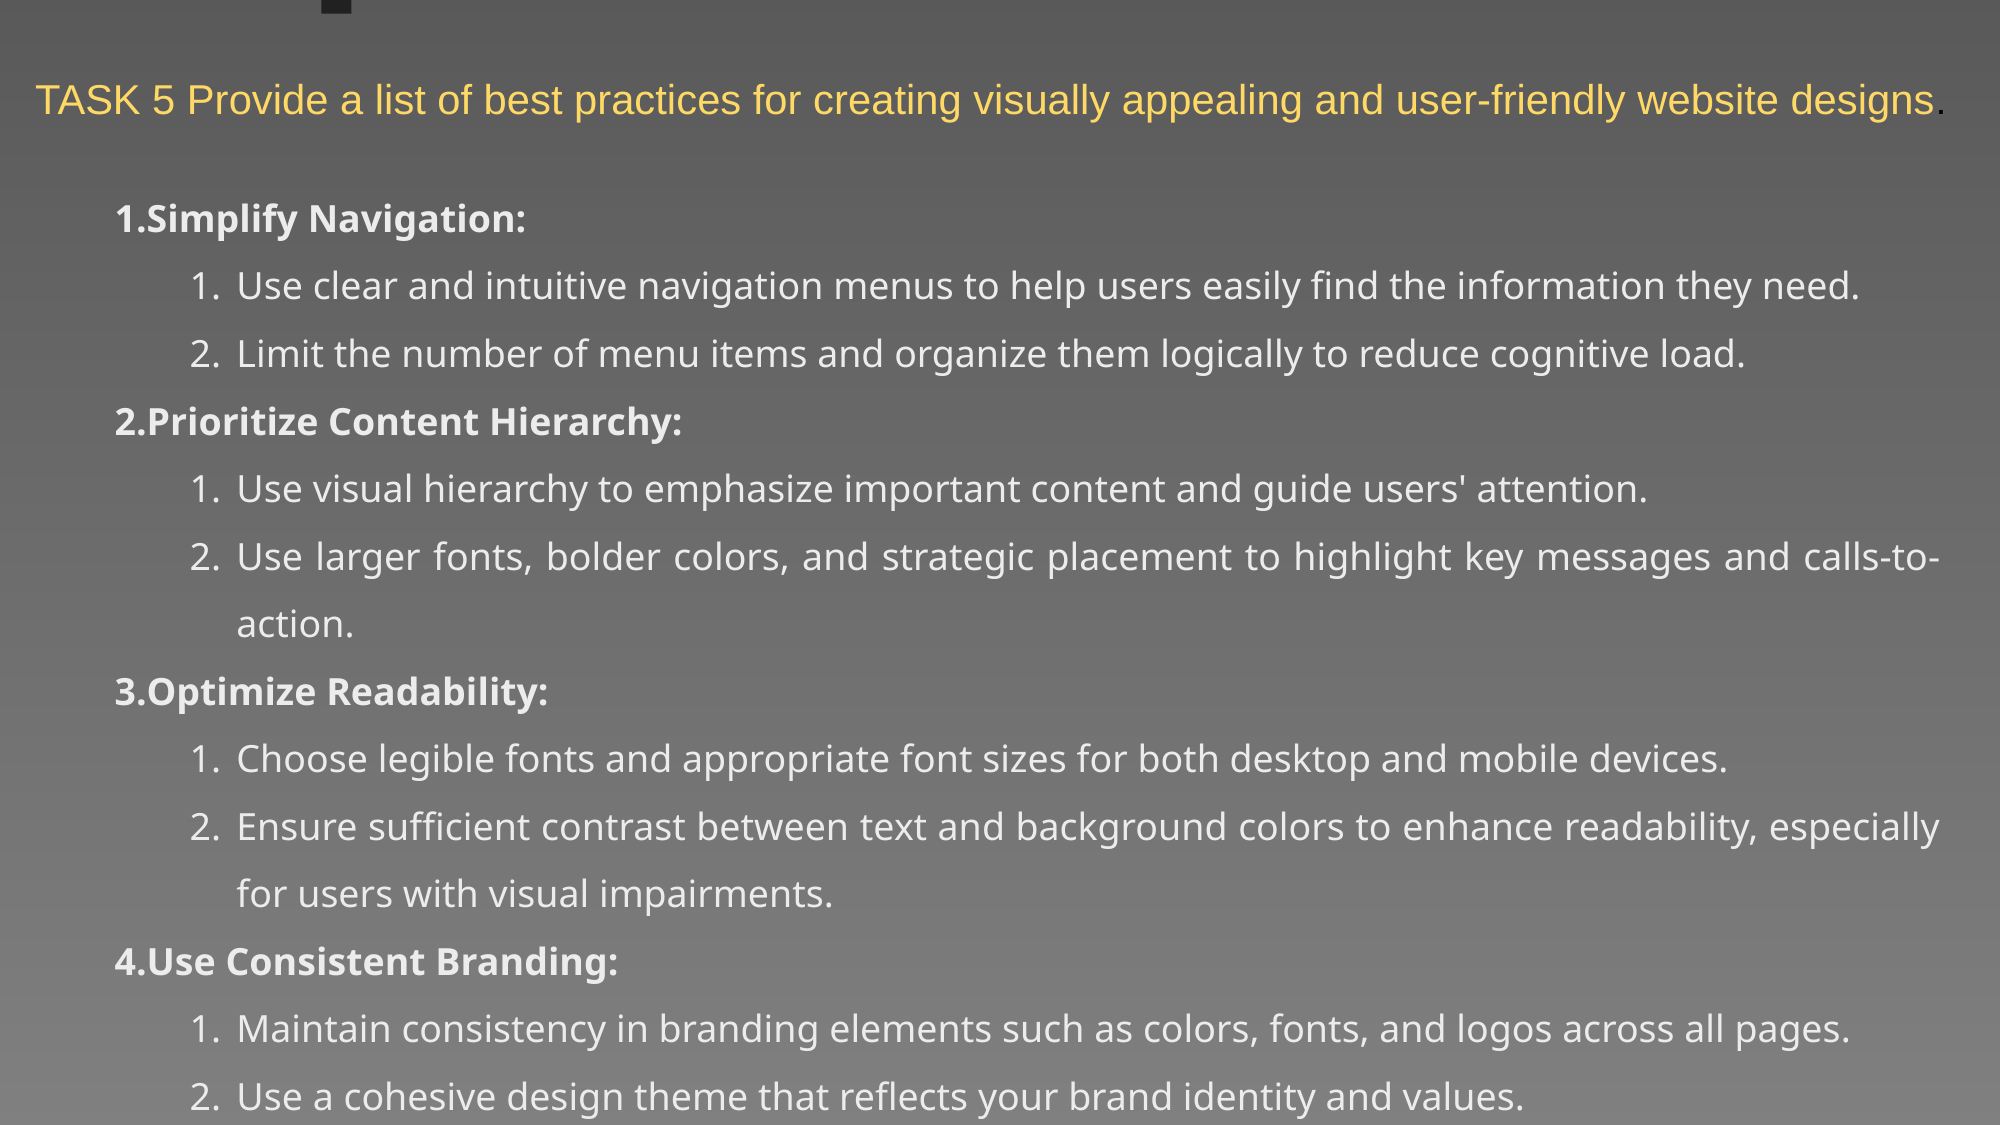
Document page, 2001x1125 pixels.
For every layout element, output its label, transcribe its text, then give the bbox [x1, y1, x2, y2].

text_box Simplify Navigation: Use clear and intuitive navigation menus to help users easily find the information they need. Limit the number of menu items and organize them logically to reduce cognitive load. Prioritize Content Hierarchy: Use visual hierarchy to emphasize important content and guide users' attention. Use larger fonts, bolder colors, and strategic placement to highlight key messages and calls-to-action. Optimize Readability: Choose legible fonts and appropriate font sizes for both desktop and mobile devices. Ensure sufficient contrast between text and background colors to enhance readability, especially for users with visual impairments. Use Consistent Branding: Maintain consistency in branding elements such as colors, fonts, and logos across all pages. Use a cohesive design theme that reflects your brand identity and values. [99, 165, 1957, 1125]
text_box TASK 5 Provide a list of best practices for creating visually appealing and user-friendly website designs. [20, 65, 2000, 131]
text_box [321, 0, 352, 14]
